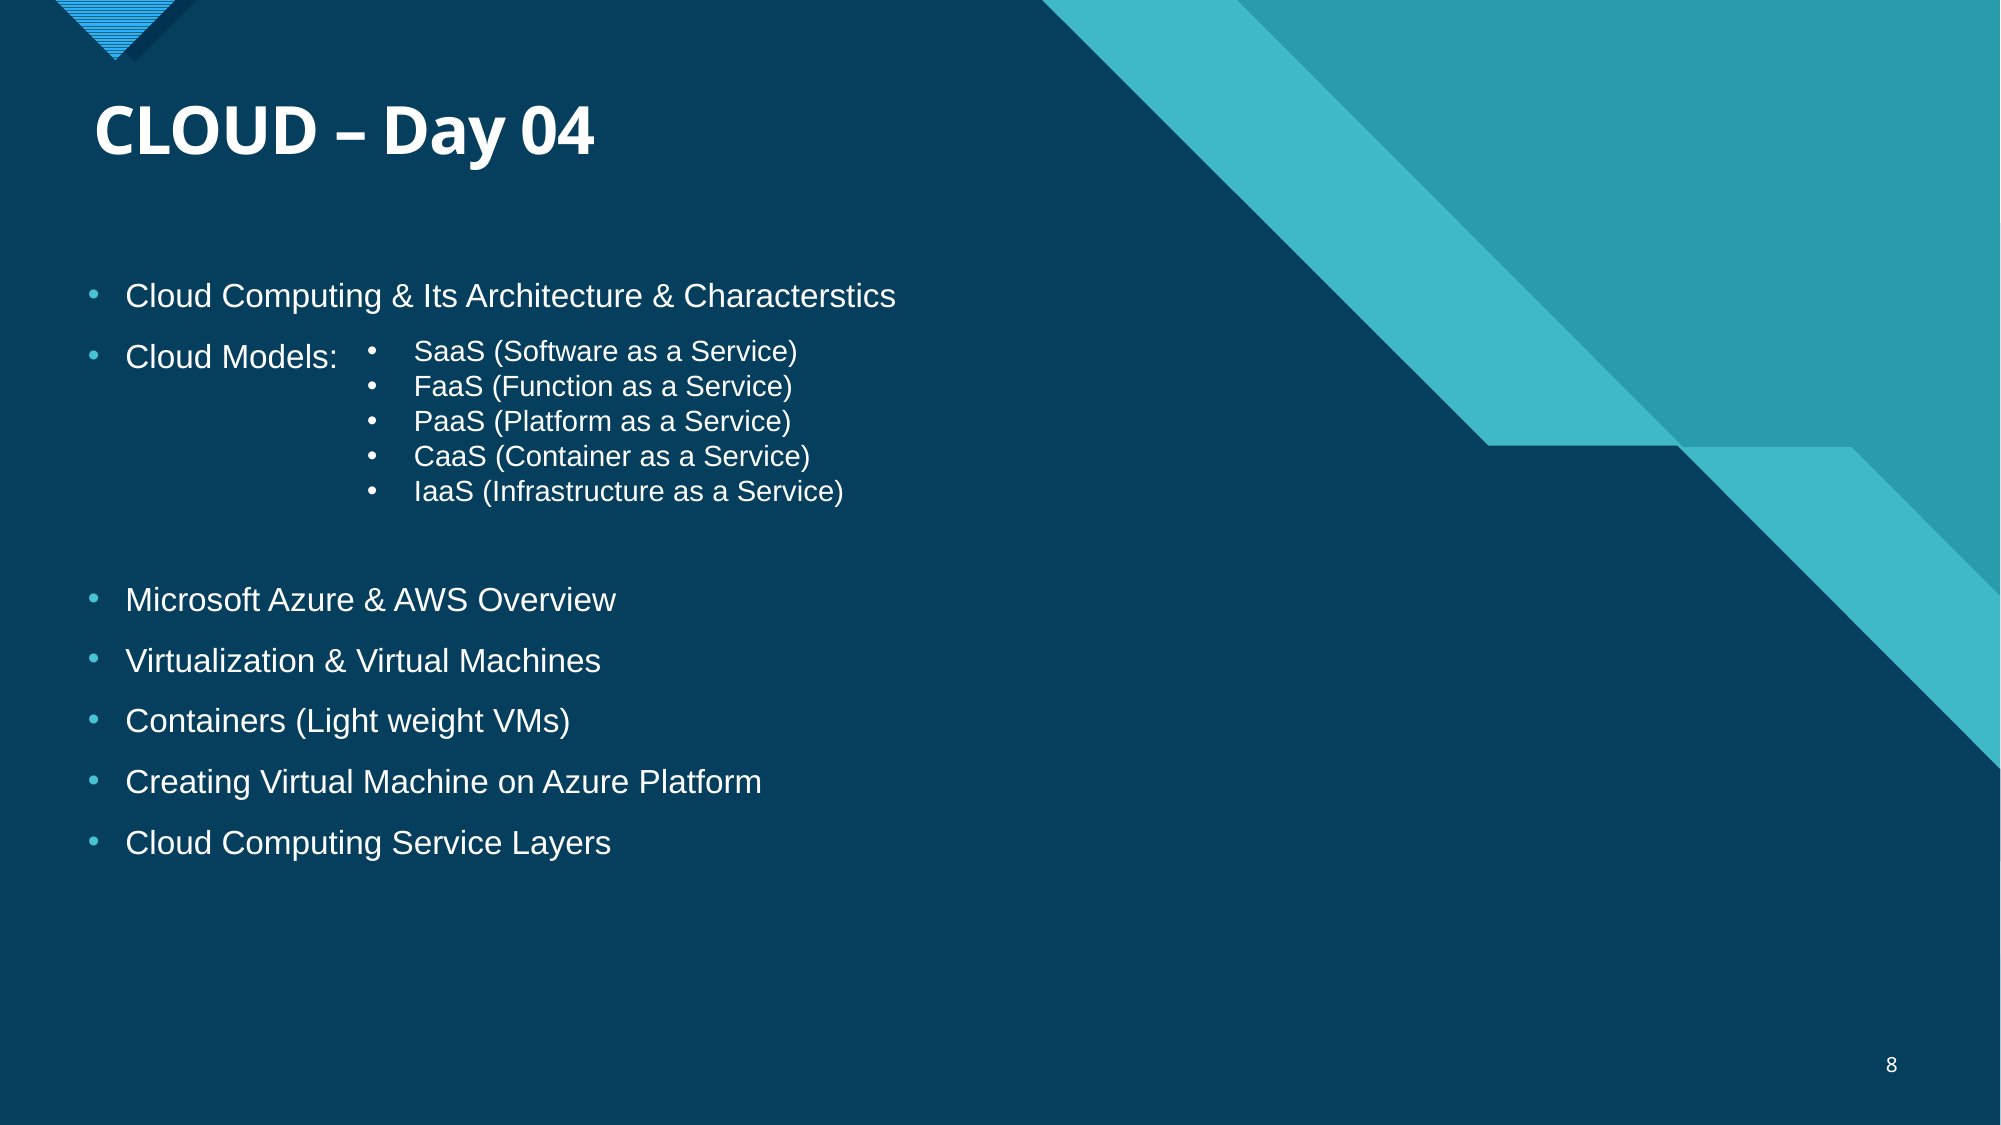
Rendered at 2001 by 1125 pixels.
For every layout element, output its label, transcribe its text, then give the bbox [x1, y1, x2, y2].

slide_number 8 [1845, 1035, 1913, 1096]
title CLOUD – Day 04 [78, 89, 1919, 177]
list Cloud Computing & Its Architecture & Characterstics Cloud Models: Microsoft Azure & AWS Overview Virtualization & Virtual Machines Containers (Light weight VMs) Creating Virtual Machine on Azure Platform Cloud Computing Service Layers [72, 266, 1175, 939]
text_box SaaS (Software as a Service) FaaS (Function as a Service) PaaS (Platform as a Service) CaaS (Container as a Service) IaaS (Infrastructure as a Service) [352, 325, 872, 515]
